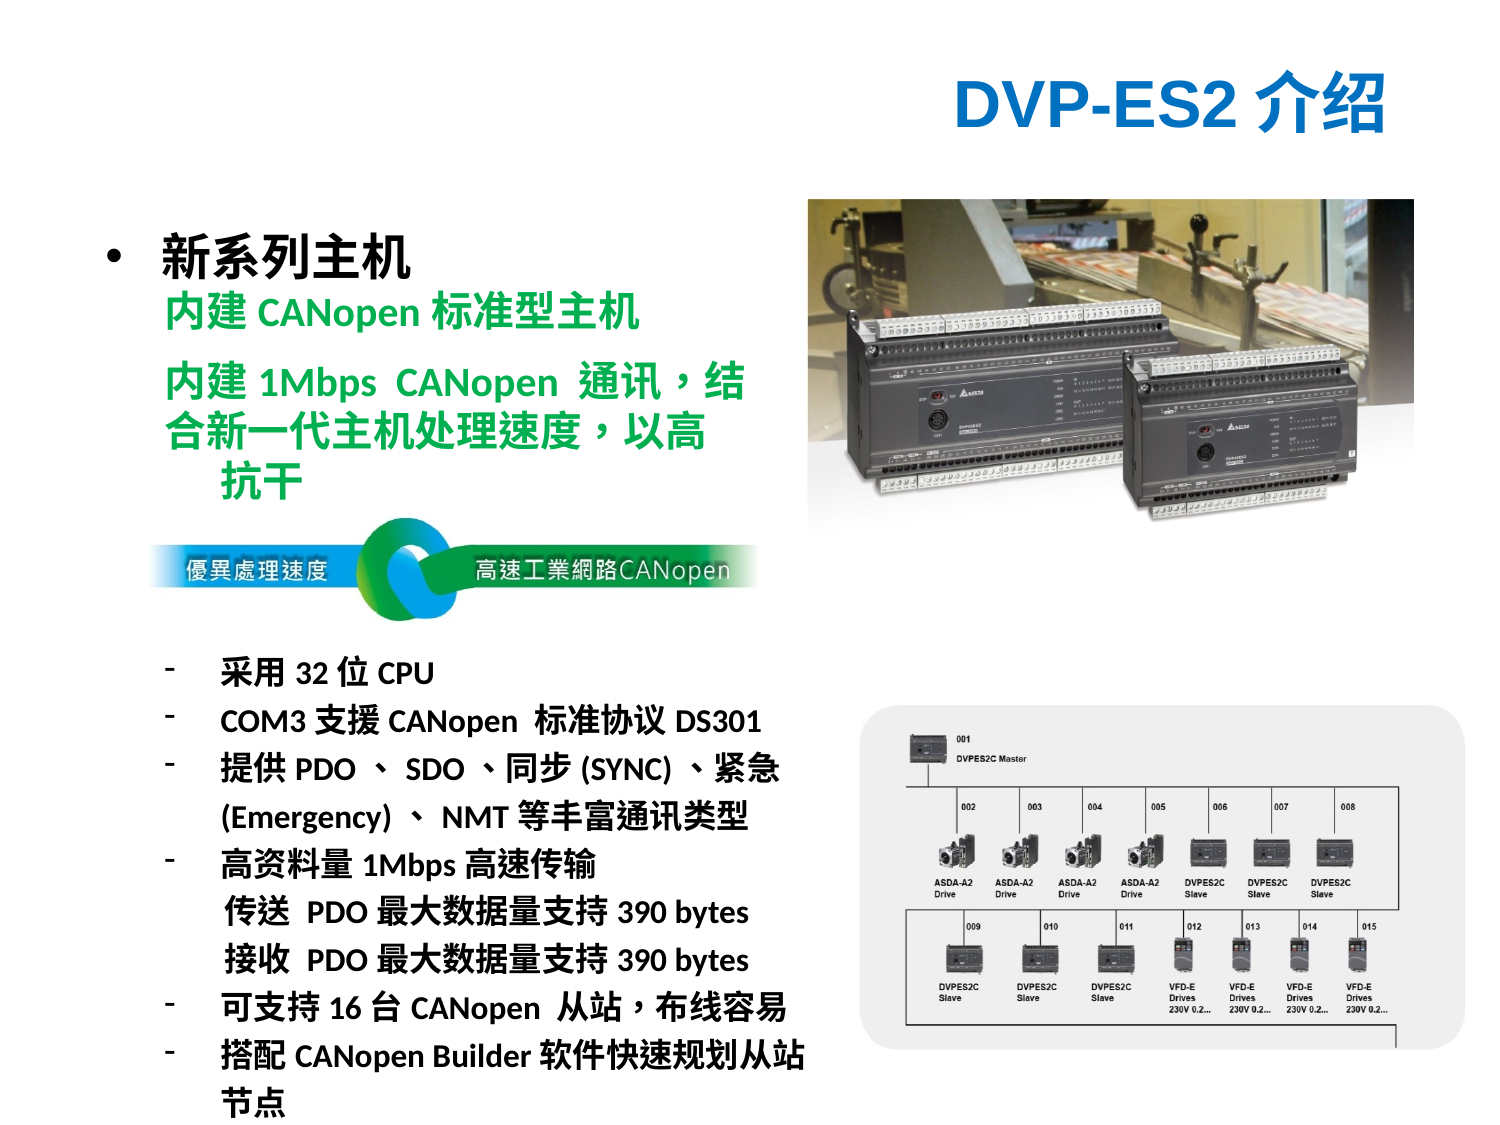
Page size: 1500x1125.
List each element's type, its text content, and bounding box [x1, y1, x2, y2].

text_box 新系列主机 内建CANopen标准型主机 内建1Mbps CANopen 通讯，结 合新一代主机处理速度，以高抗干 扰与省配线优势搭建现场设备 [90, 187, 762, 563]
text_box 采用32位CPU COM3支援CANopen 标准协议DS301 提供PDO、SDO、同步(SYNC)、紧急(Emergency)、NMT等丰富通讯类型 高资料量1Mbps高速传输 传送 PDO最大数据量支持390 bytes 接收 PDO最大数据量支持390 bytes 可支持16台CANopen 从站，布线容易 搭配CANopen Builder软件快速规划从站节点 [90, 635, 843, 1125]
picture [137, 510, 762, 626]
picture [807, 199, 1414, 566]
picture [851, 699, 1466, 1051]
text_box DVP-ES2介绍 [388, 53, 1403, 173]
